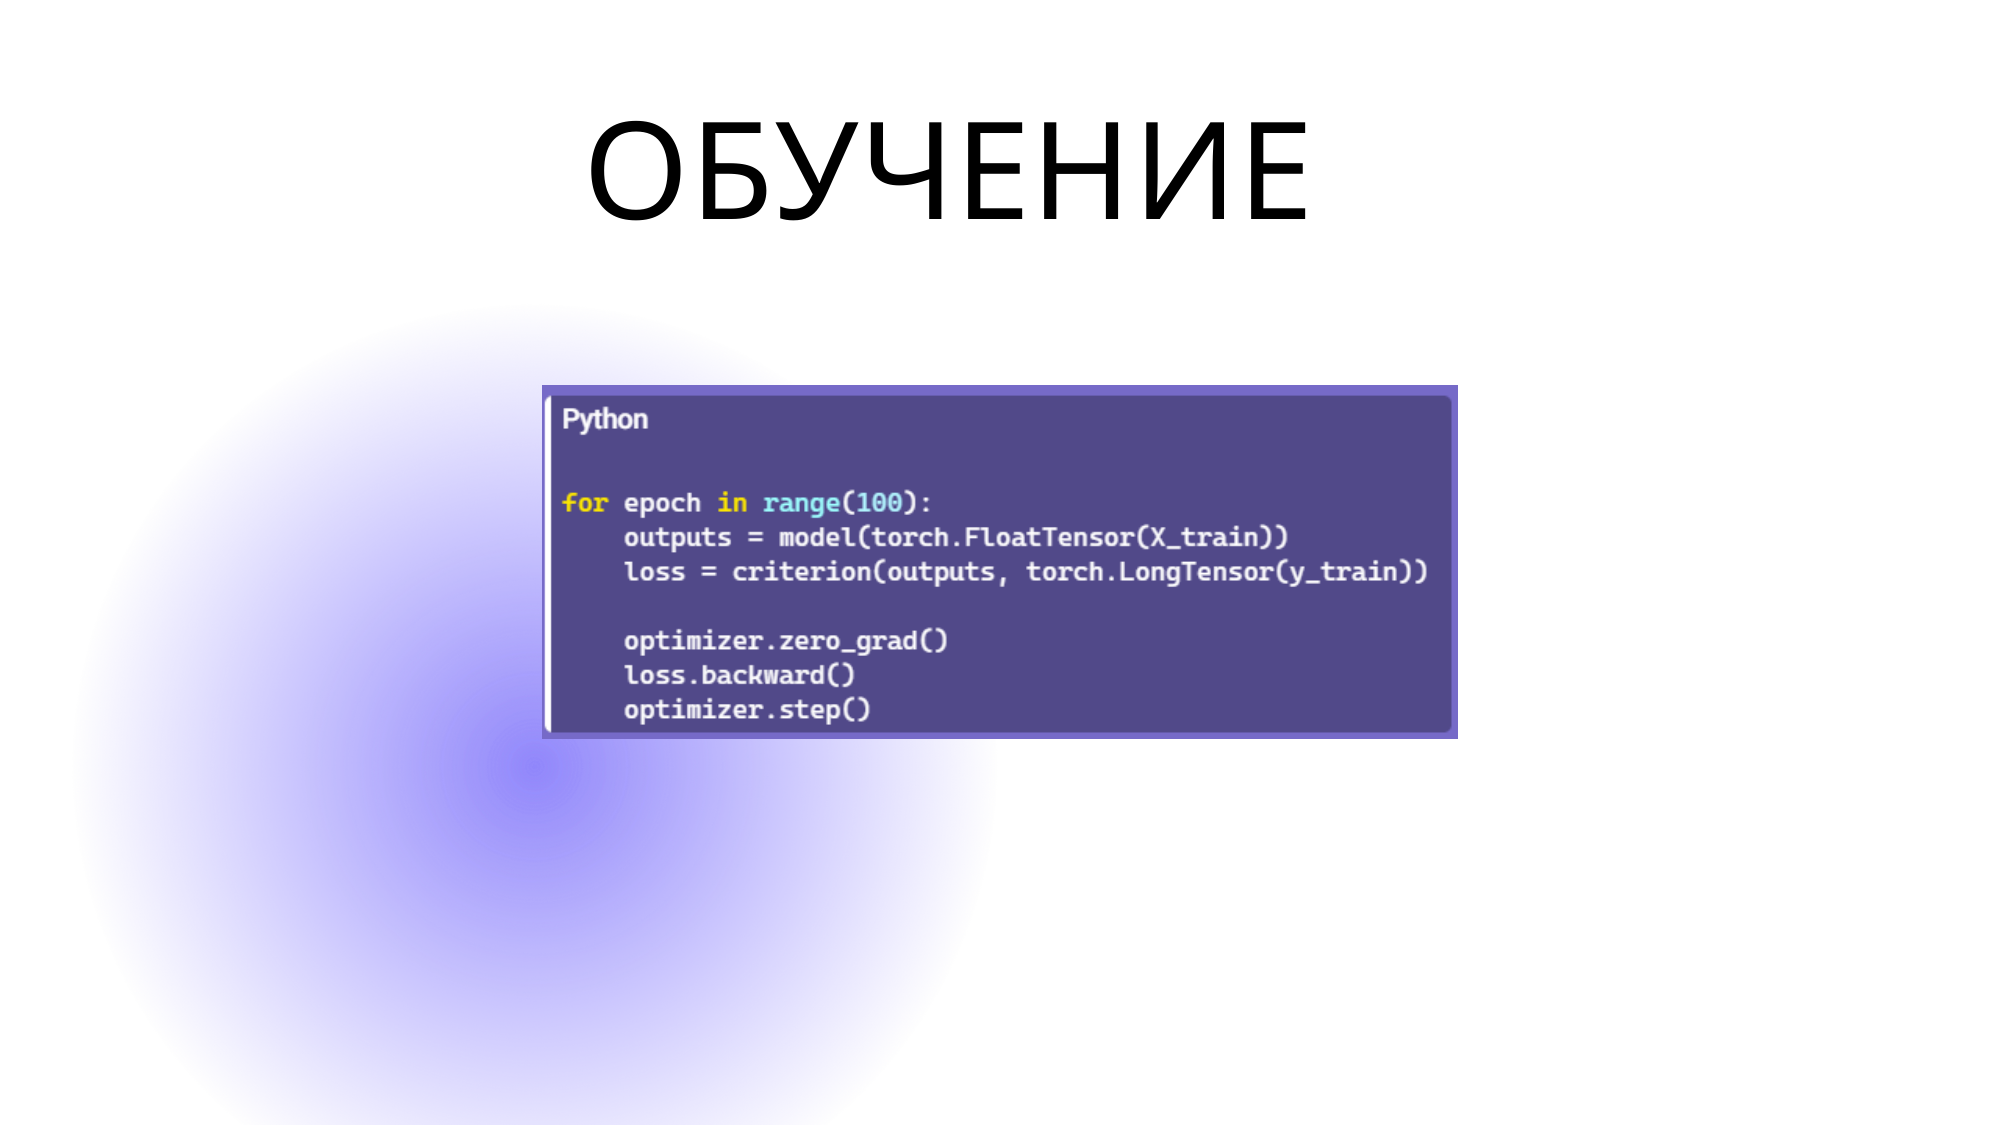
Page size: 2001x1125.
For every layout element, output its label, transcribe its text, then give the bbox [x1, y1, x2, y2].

picture [69, 301, 1458, 1125]
title Обучение [568, 61, 1476, 254]
